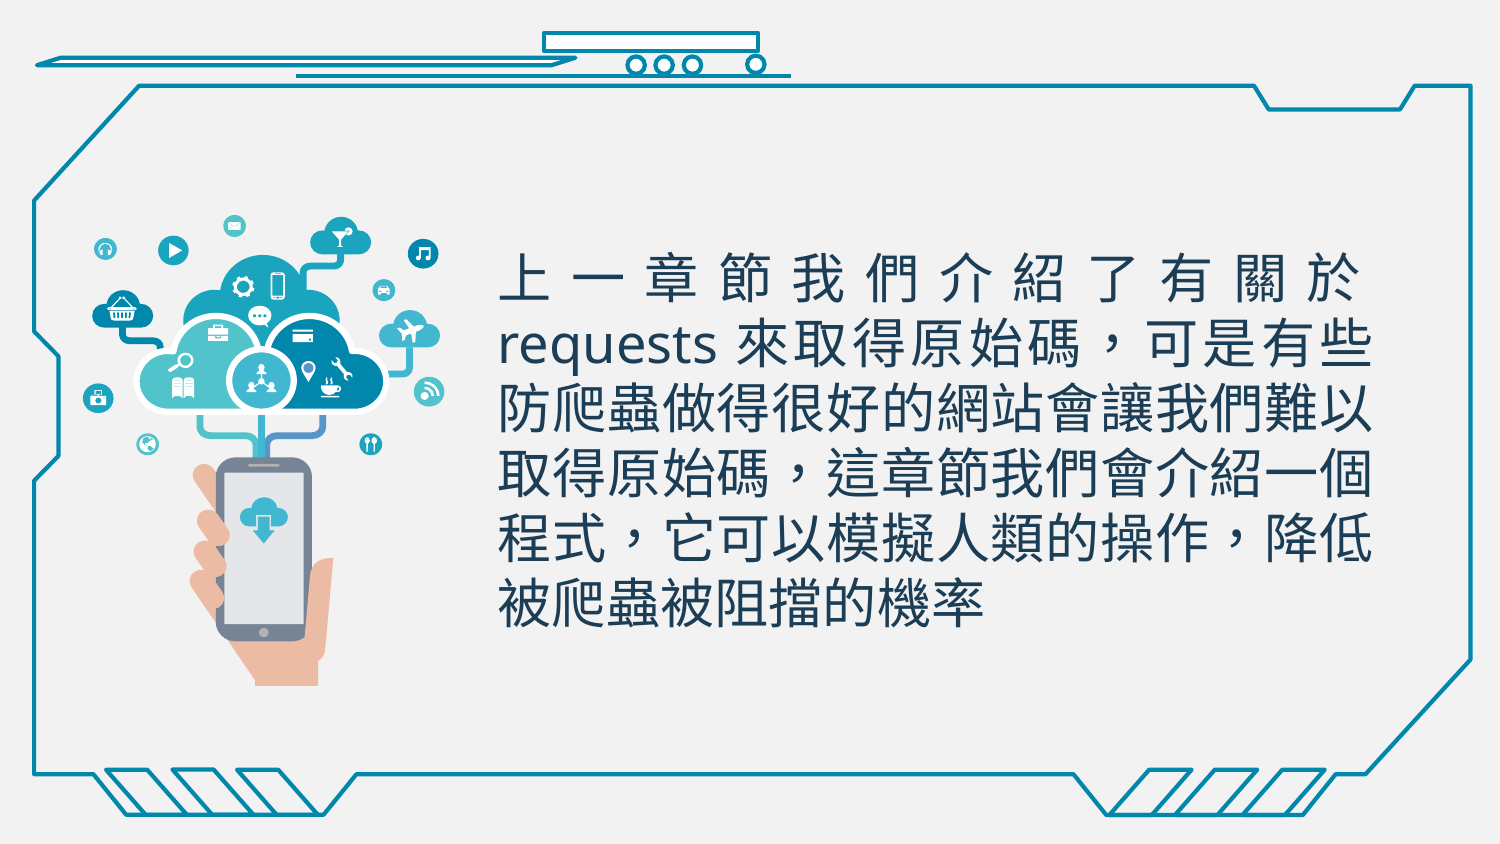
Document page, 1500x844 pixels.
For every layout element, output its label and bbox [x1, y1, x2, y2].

text_box [36, 32, 792, 77]
text_box [33, 85, 1471, 816]
text_box [82, 214, 445, 687]
